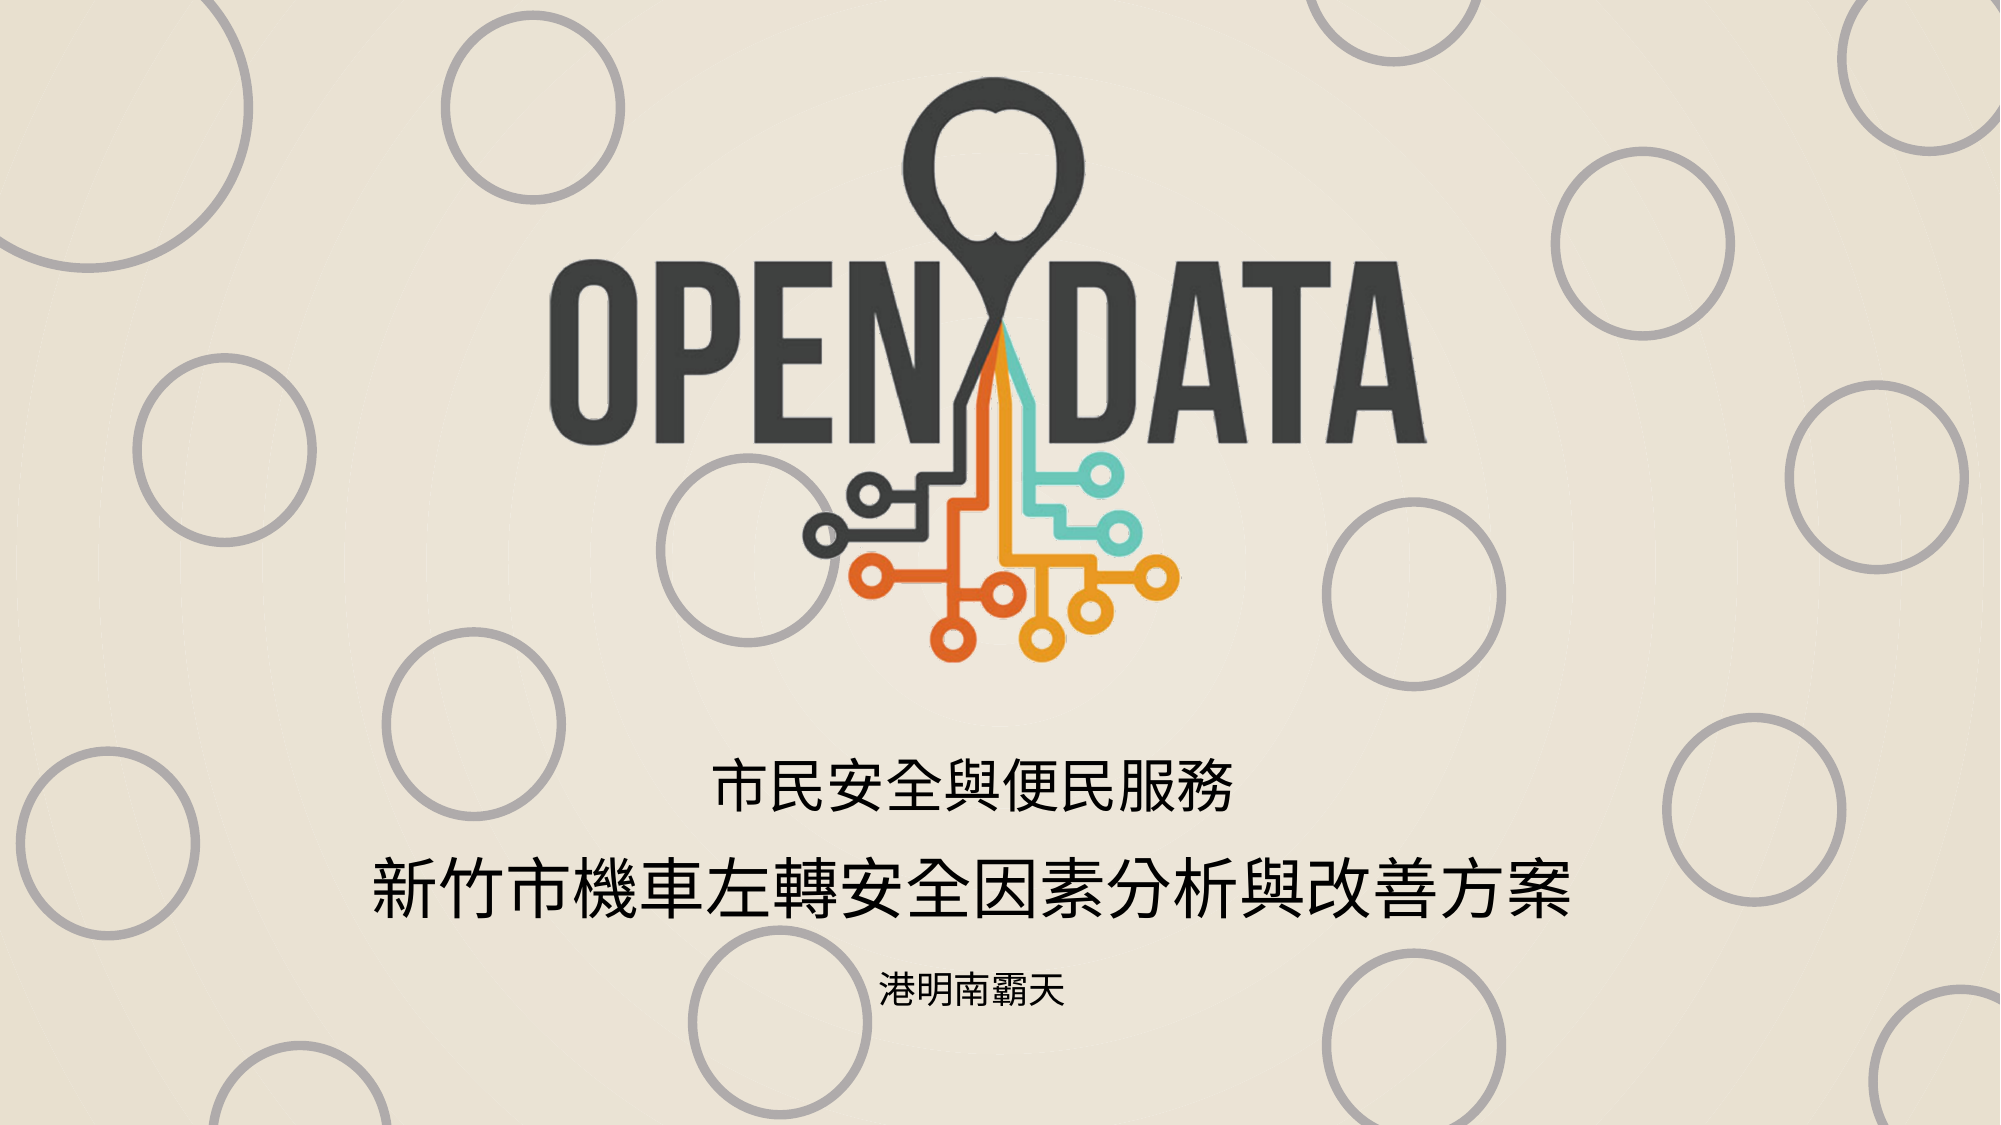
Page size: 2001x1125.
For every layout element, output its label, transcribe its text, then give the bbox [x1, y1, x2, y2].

text_box [1872, 988, 2000, 1125]
text_box 新竹市機車左轉安全因素分析與改善方案 [357, 839, 1589, 935]
text_box [1665, 716, 1843, 904]
text_box 市民安全與便民服務 [695, 742, 1250, 827]
picture [430, 0, 1516, 742]
text_box [385, 643, 561, 818]
text_box [1325, 952, 1503, 1125]
text_box 港明南霸天 [864, 958, 1082, 1019]
text_box [691, 935, 869, 1116]
text_box [1840, 0, 2000, 153]
text_box [212, 1044, 388, 1125]
text_box [1554, 150, 1732, 337]
text_box [1788, 383, 1966, 571]
text_box [19, 750, 197, 937]
text_box [136, 356, 314, 544]
text_box [0, 0, 250, 270]
